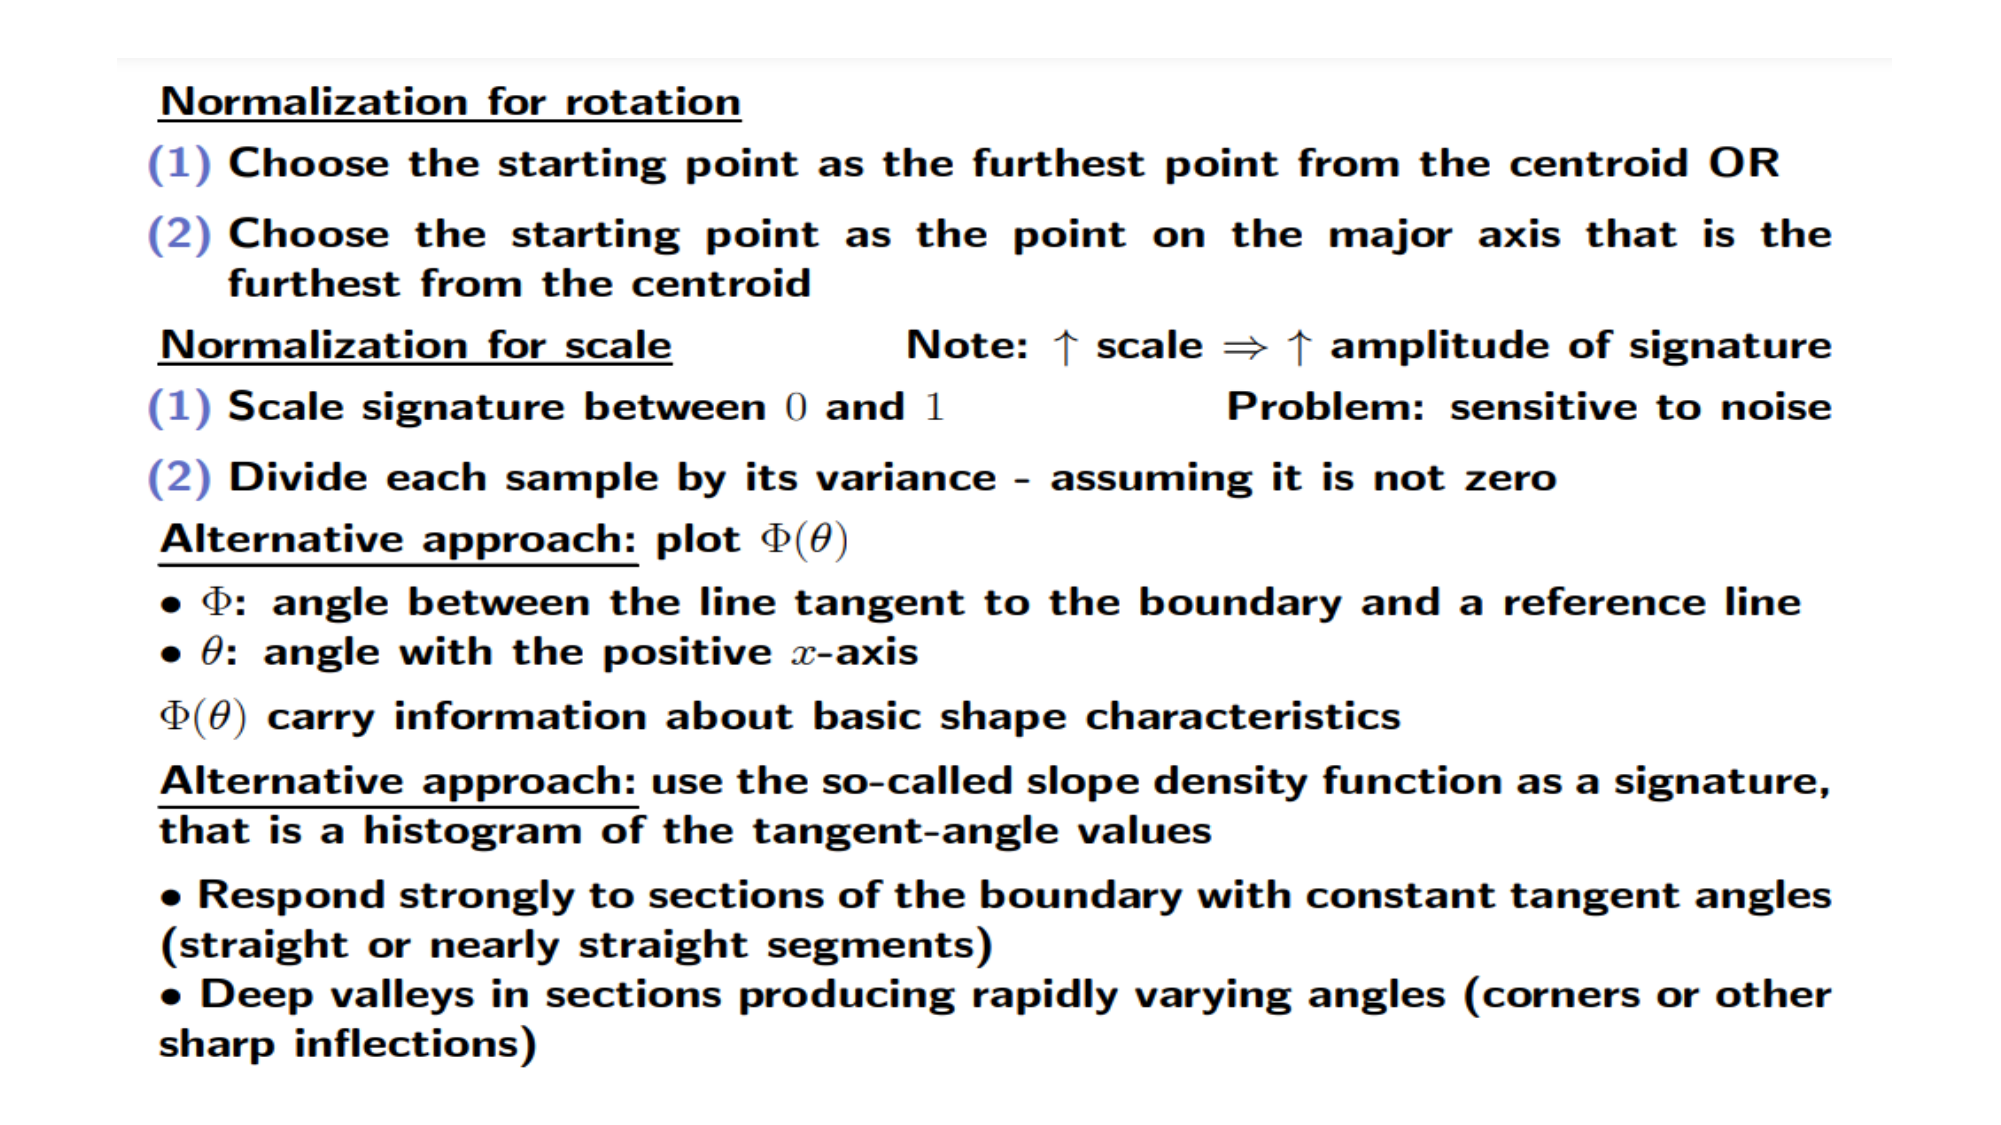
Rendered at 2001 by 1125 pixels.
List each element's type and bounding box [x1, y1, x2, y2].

picture [116, 58, 1892, 1069]
